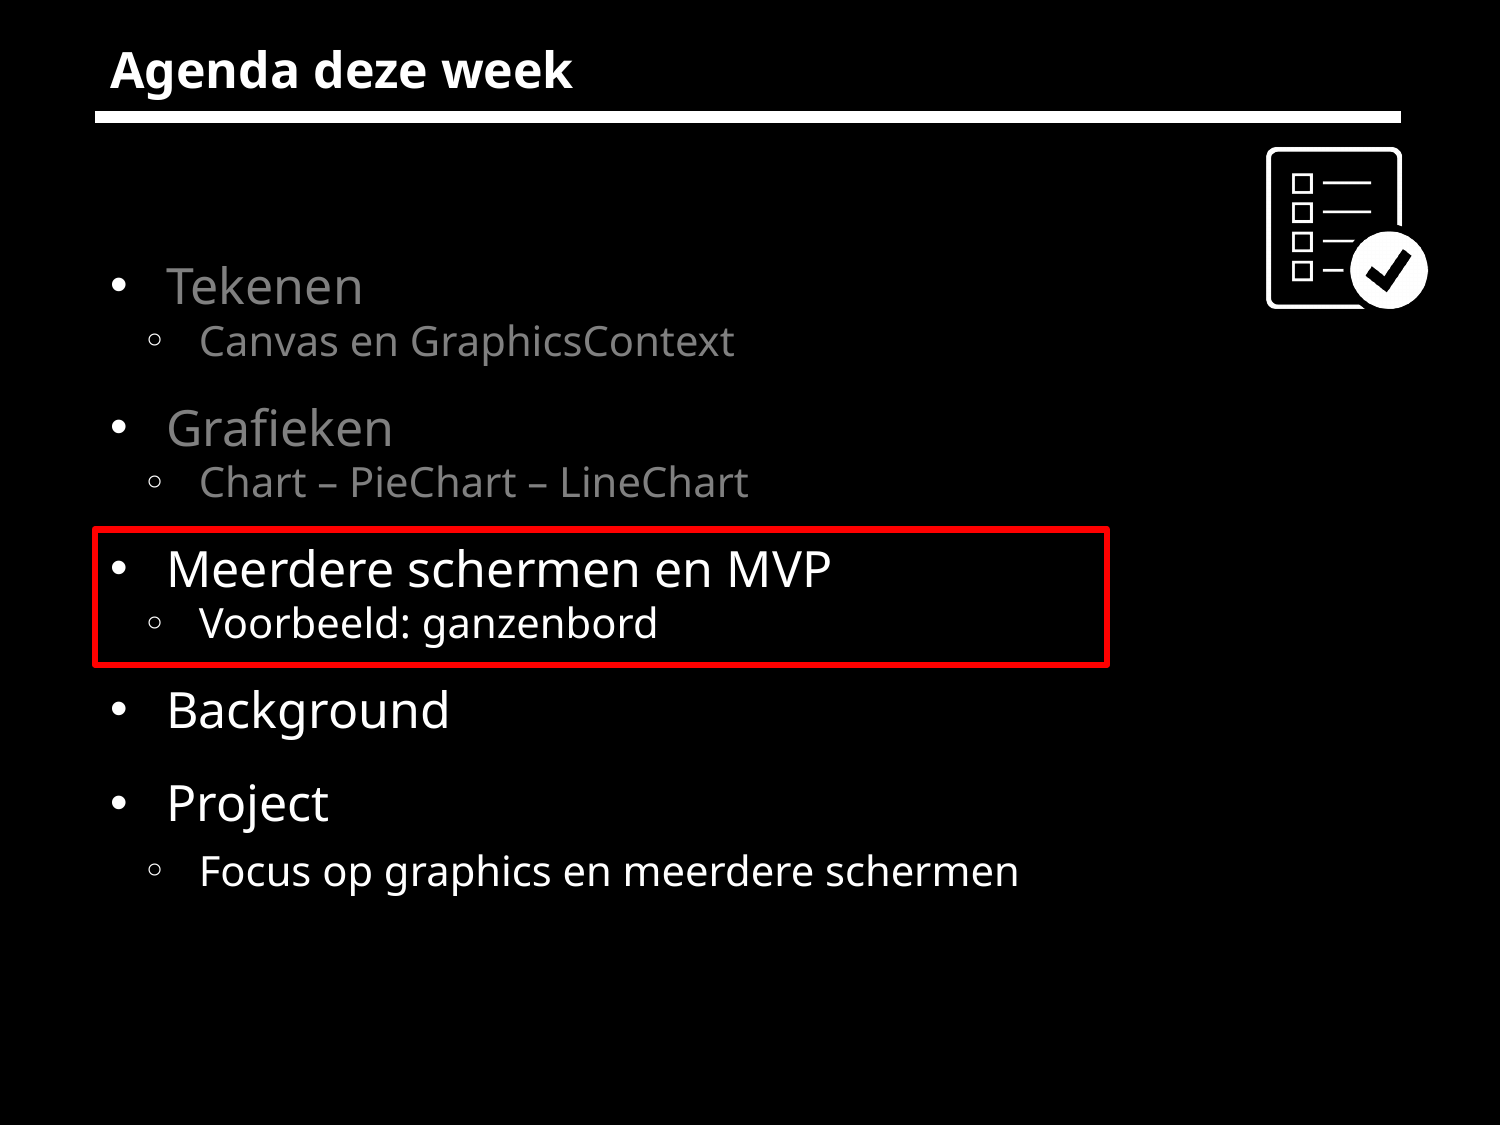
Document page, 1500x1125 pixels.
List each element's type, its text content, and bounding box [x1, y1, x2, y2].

picture [1256, 138, 1433, 316]
title Agenda deze week [94, 20, 1402, 117]
text_box Tekenen Canvas en GraphicsContext Grafieken Chart – PieChart – LineChart Meerdere schermen en MVP Voorbeeld: ganzenbord Background Project Focus op graphics en meerdere schermen [95, 247, 1108, 909]
